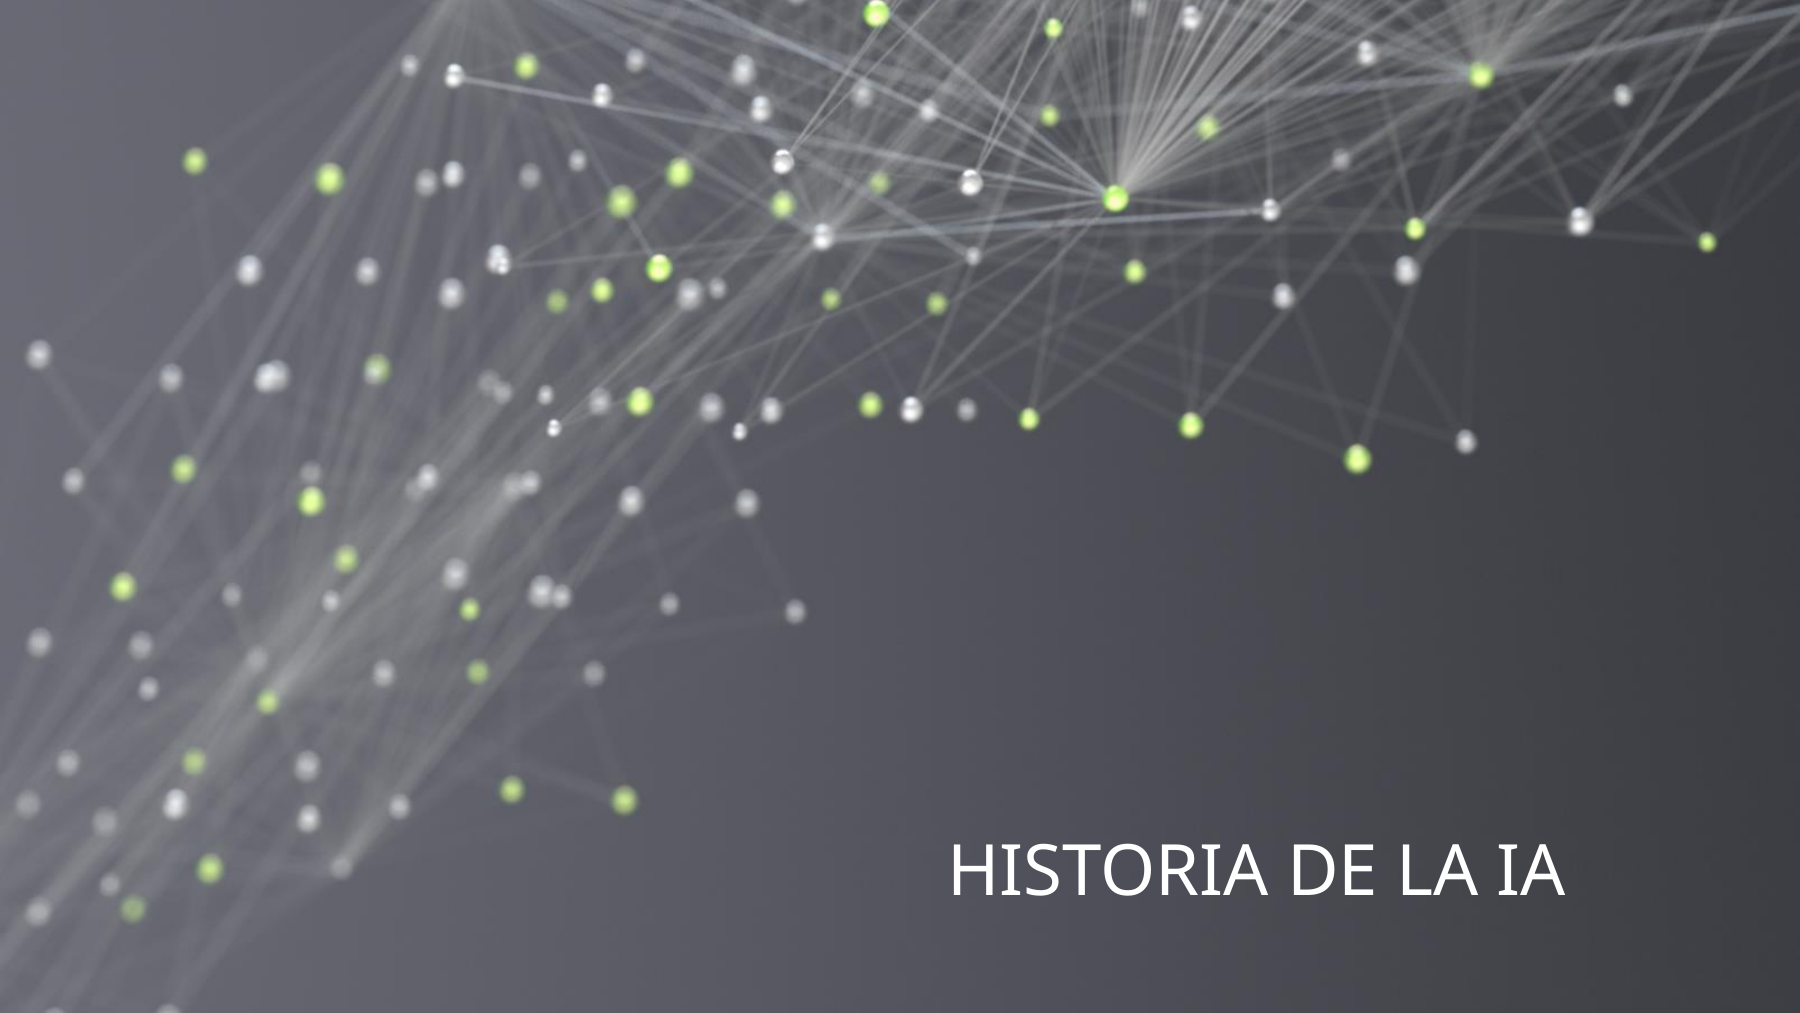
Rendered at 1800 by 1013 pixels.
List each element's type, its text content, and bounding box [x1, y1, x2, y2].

picture [0, 0, 1800, 1013]
title Historia de la ia [815, 692, 1699, 919]
